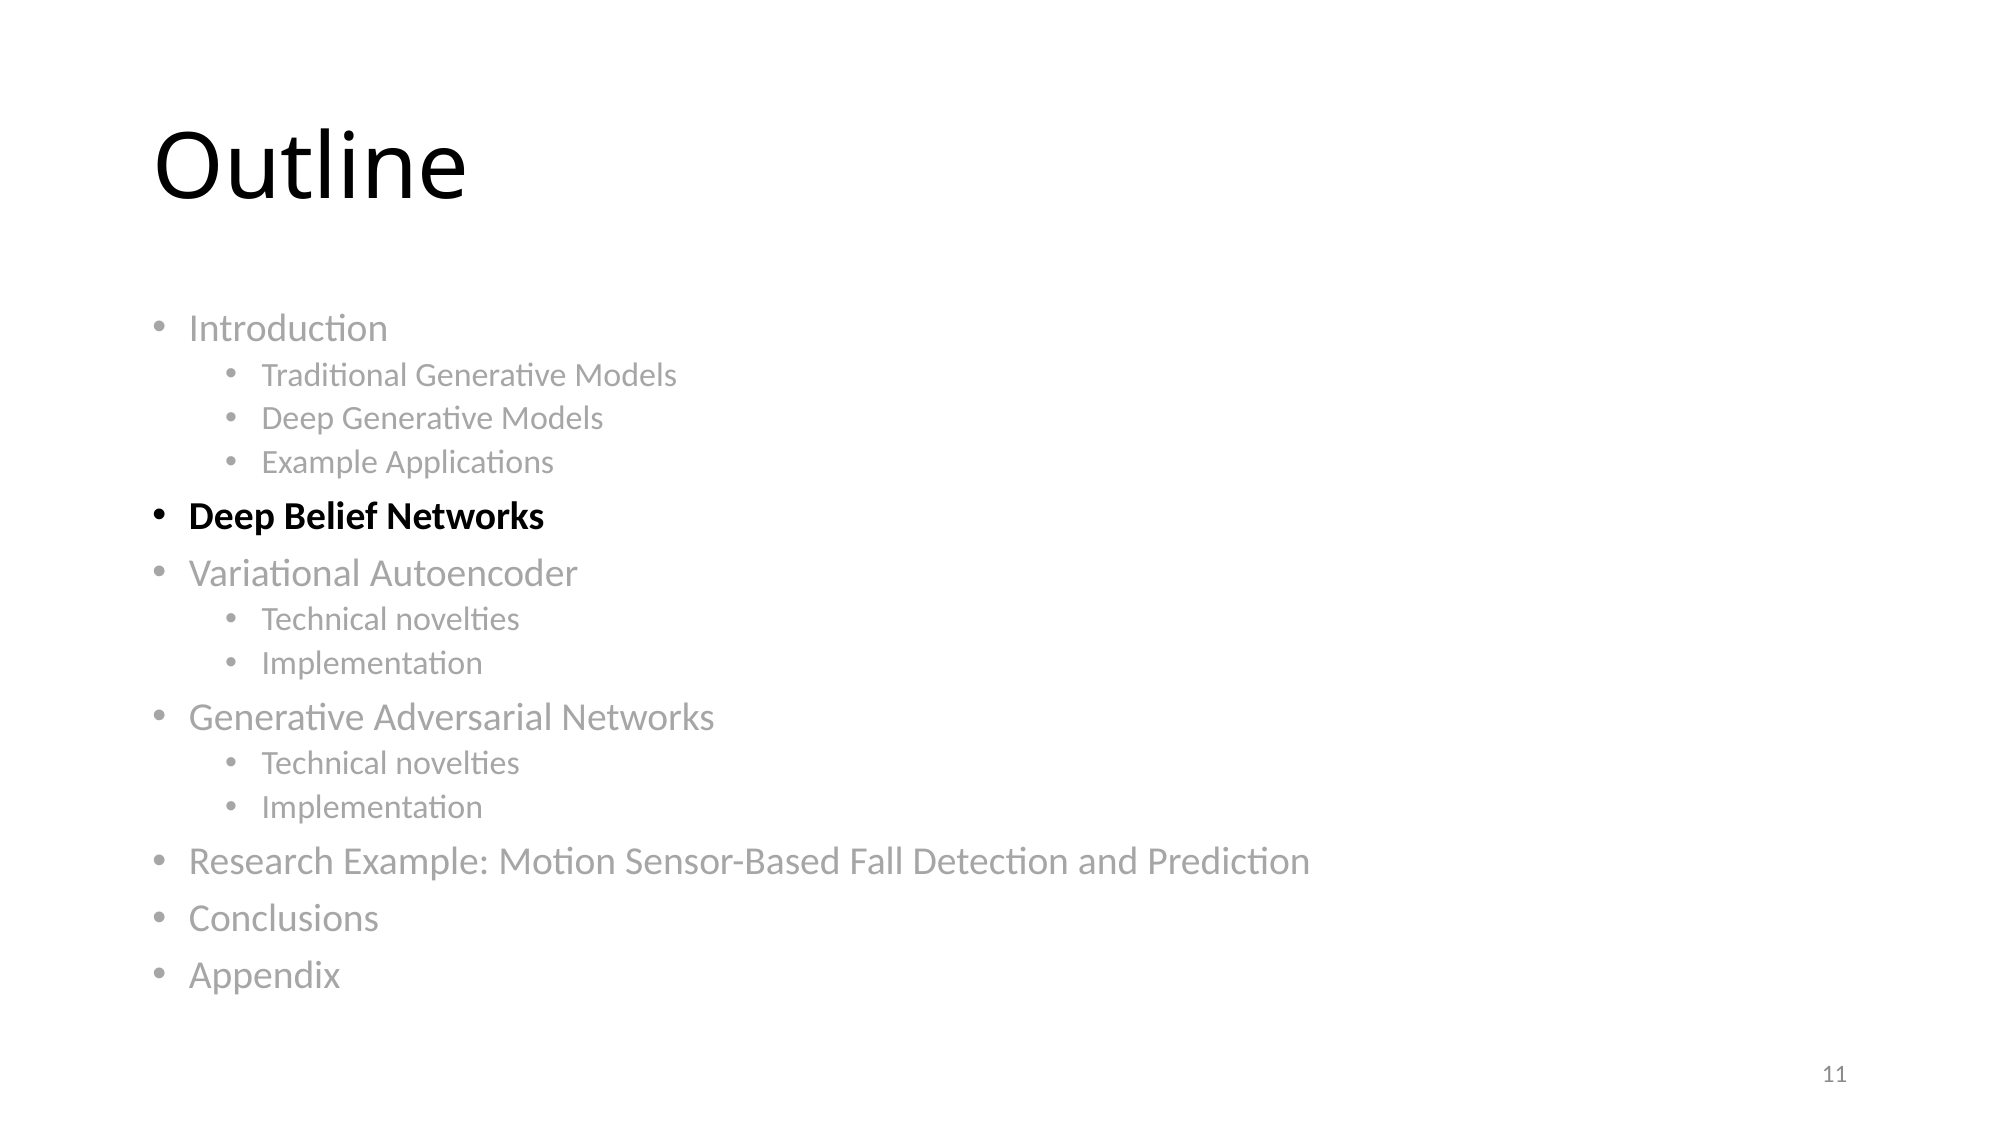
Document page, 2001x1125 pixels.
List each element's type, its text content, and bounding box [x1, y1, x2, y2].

title Outline [137, 59, 1863, 278]
list Introduction Traditional Generative Models Deep Generative Models Example Applications Deep Belief Networks Variational Autoencoder Technical novelties Implementation Generative Adversarial Networks Technical novelties Implementation Research Example: Motion Sensor-Based Fall Detection and Prediction Conclusions Appendix [137, 299, 1863, 1014]
slide_number 11 [1412, 1042, 1863, 1103]
